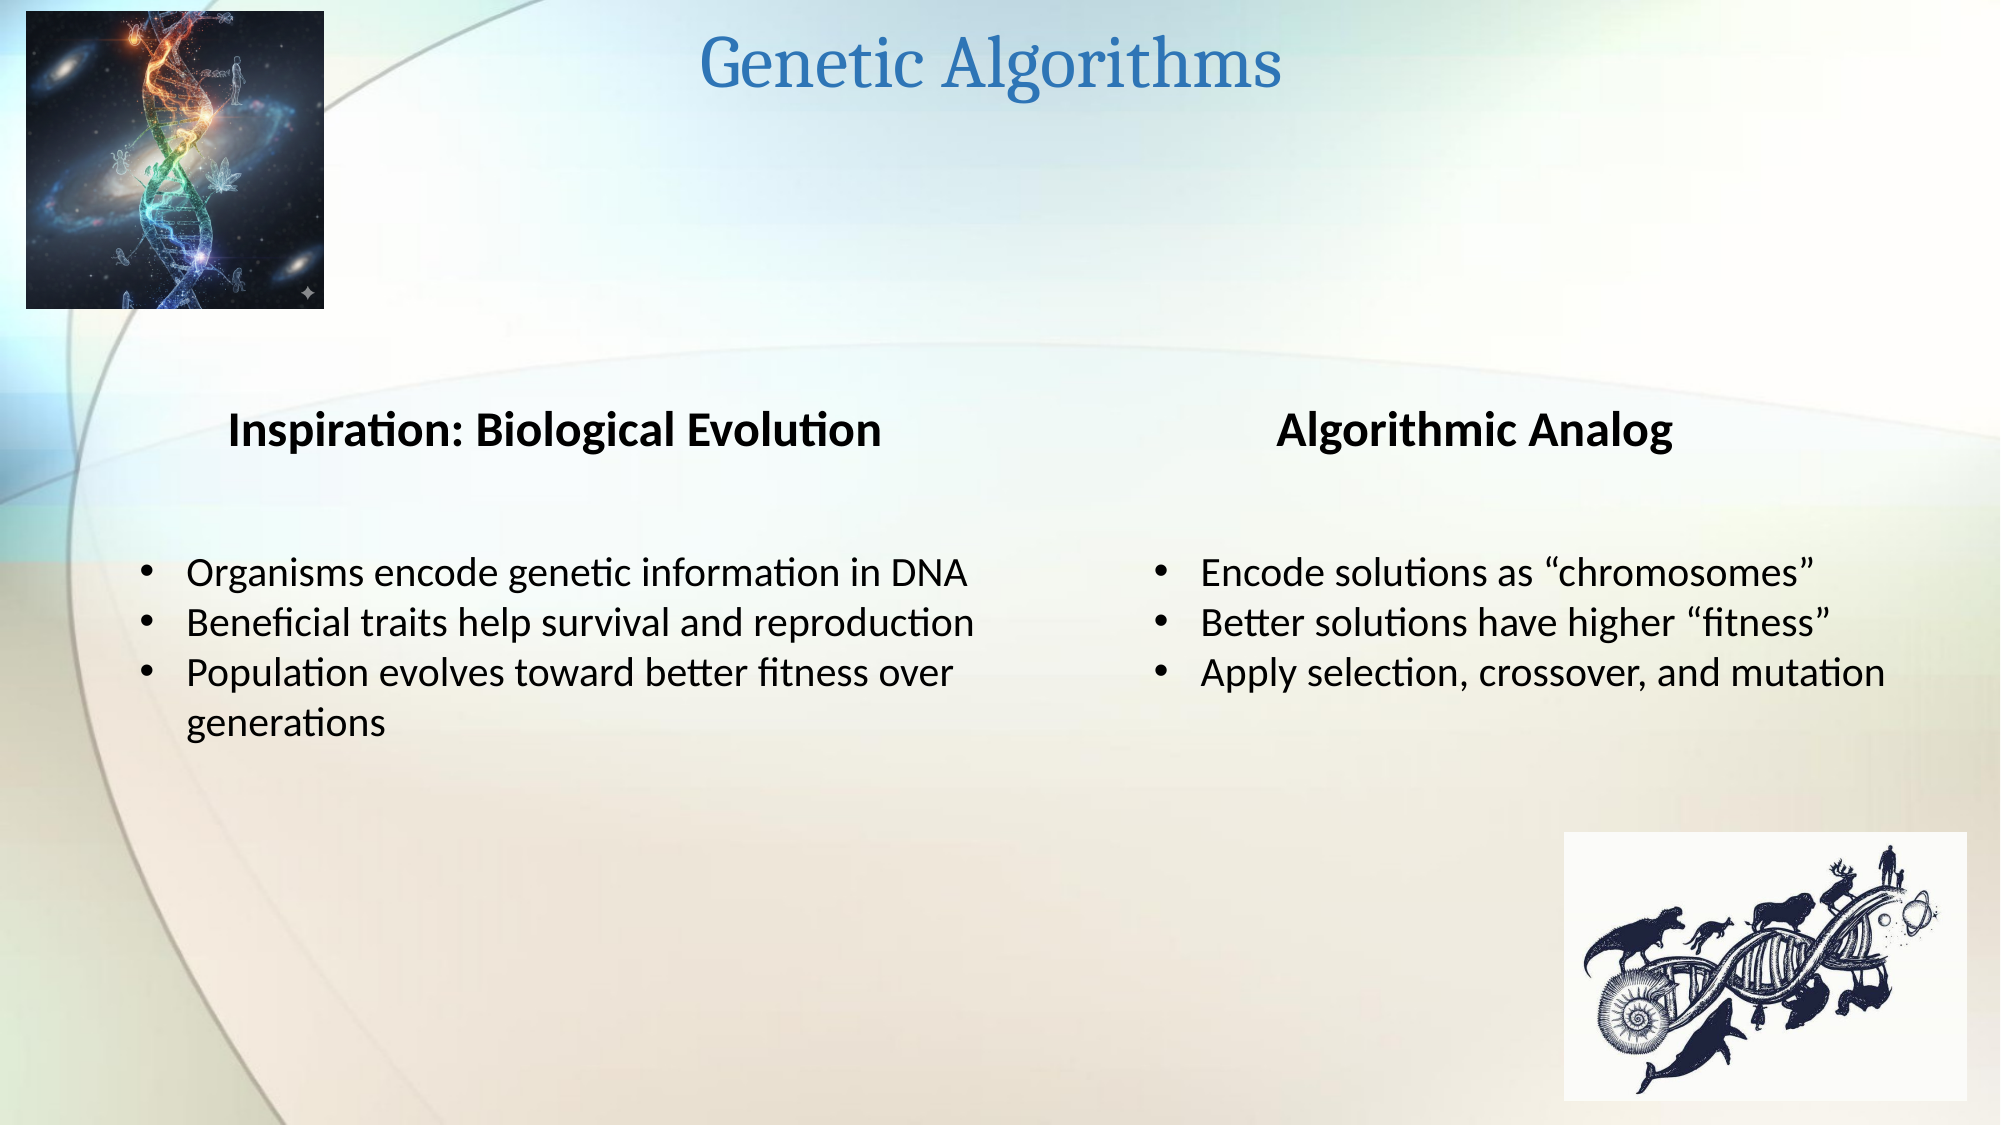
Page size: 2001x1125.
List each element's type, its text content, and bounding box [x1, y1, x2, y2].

text_box Genetic Algorithms [328, 11, 1907, 105]
text_box Organisms encode genetic information in DNA Beneficial traits help survival and reproduction Population evolves toward better fitness over generations [124, 537, 1025, 753]
text_box Algorithmic Analog [1261, 388, 1725, 464]
text_box Inspiration: Biological Evolution [213, 388, 954, 464]
text_box Encode solutions as “chromosomes” Better solutions have higher “fitness” Apply selection, crossover, and mutation [1138, 537, 1907, 703]
picture [0, 0, 2001, 1125]
